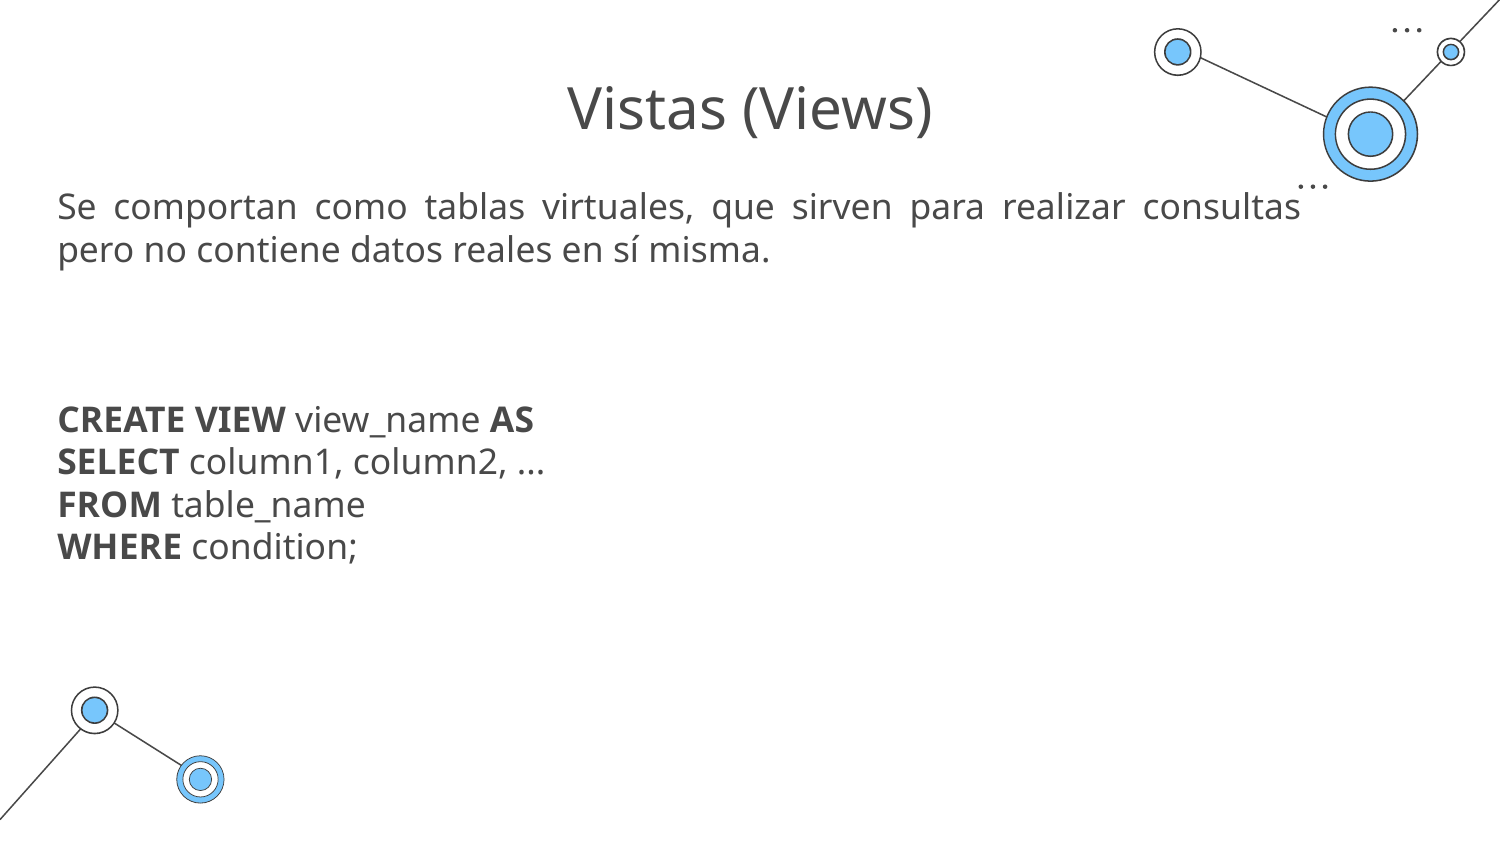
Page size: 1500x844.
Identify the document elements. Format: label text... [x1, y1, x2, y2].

subtitle Se comportan como tablas virtuales, que sirven para realizar consultas pero no contiene datos reales en sí misma. CREATE VIEW view_name AS SELECT column1, column2, ... FROM table_name WHERE condition; [42, 169, 1317, 798]
title Vistas (Views) [362, 56, 1138, 151]
